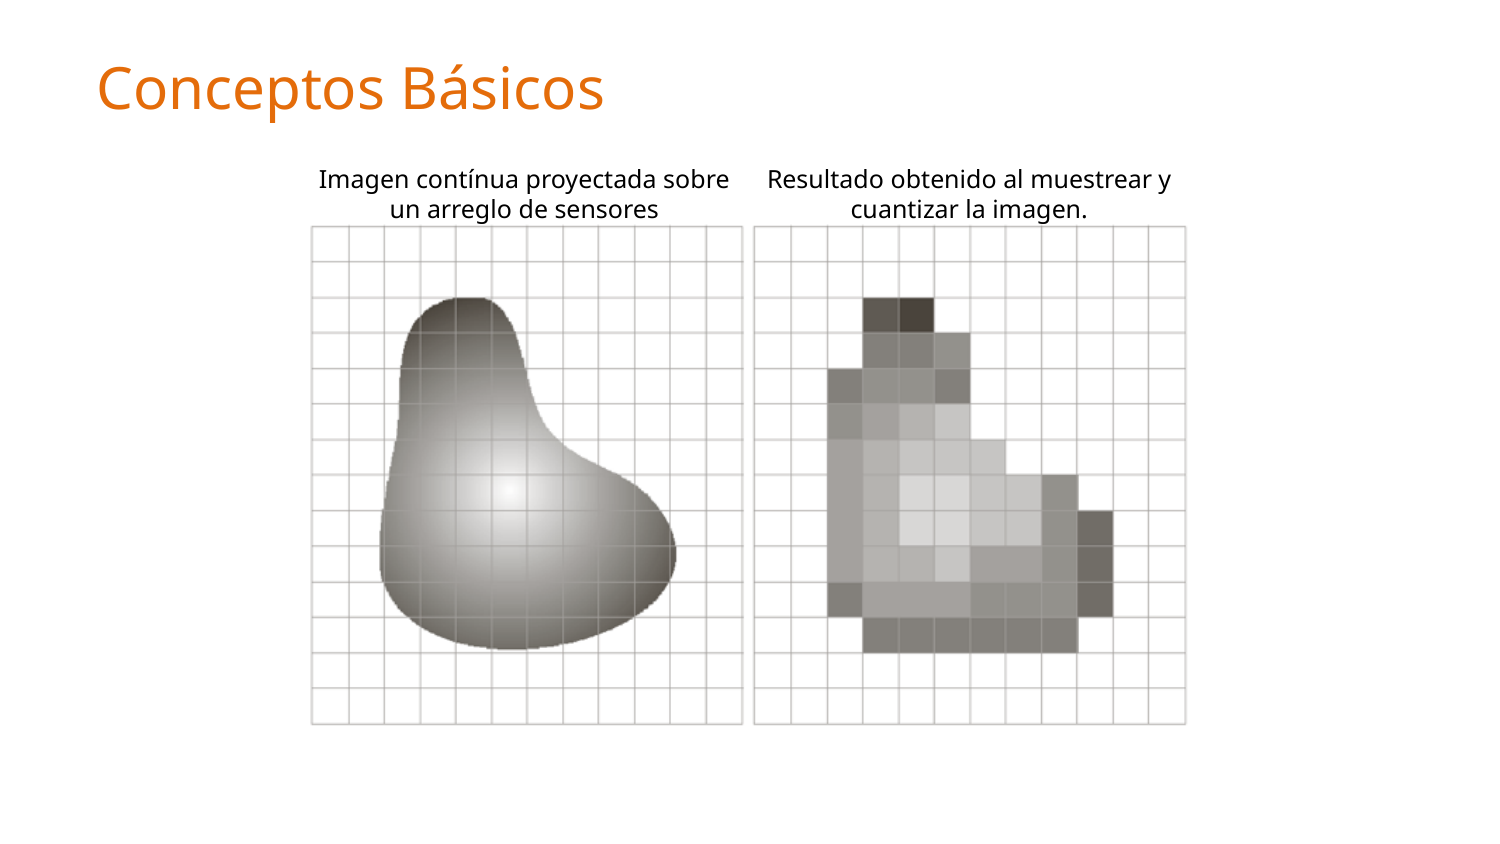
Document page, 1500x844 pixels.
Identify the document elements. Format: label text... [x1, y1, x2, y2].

text_box Resultado obtenido al muestrear y cuantizar la imagen. [767, 163, 1173, 217]
title Conceptos Básicos [86, 35, 1381, 127]
text_box Imagen contínua proyectada sobre un arreglo de sensores [318, 163, 731, 217]
picture [305, 218, 1194, 732]
